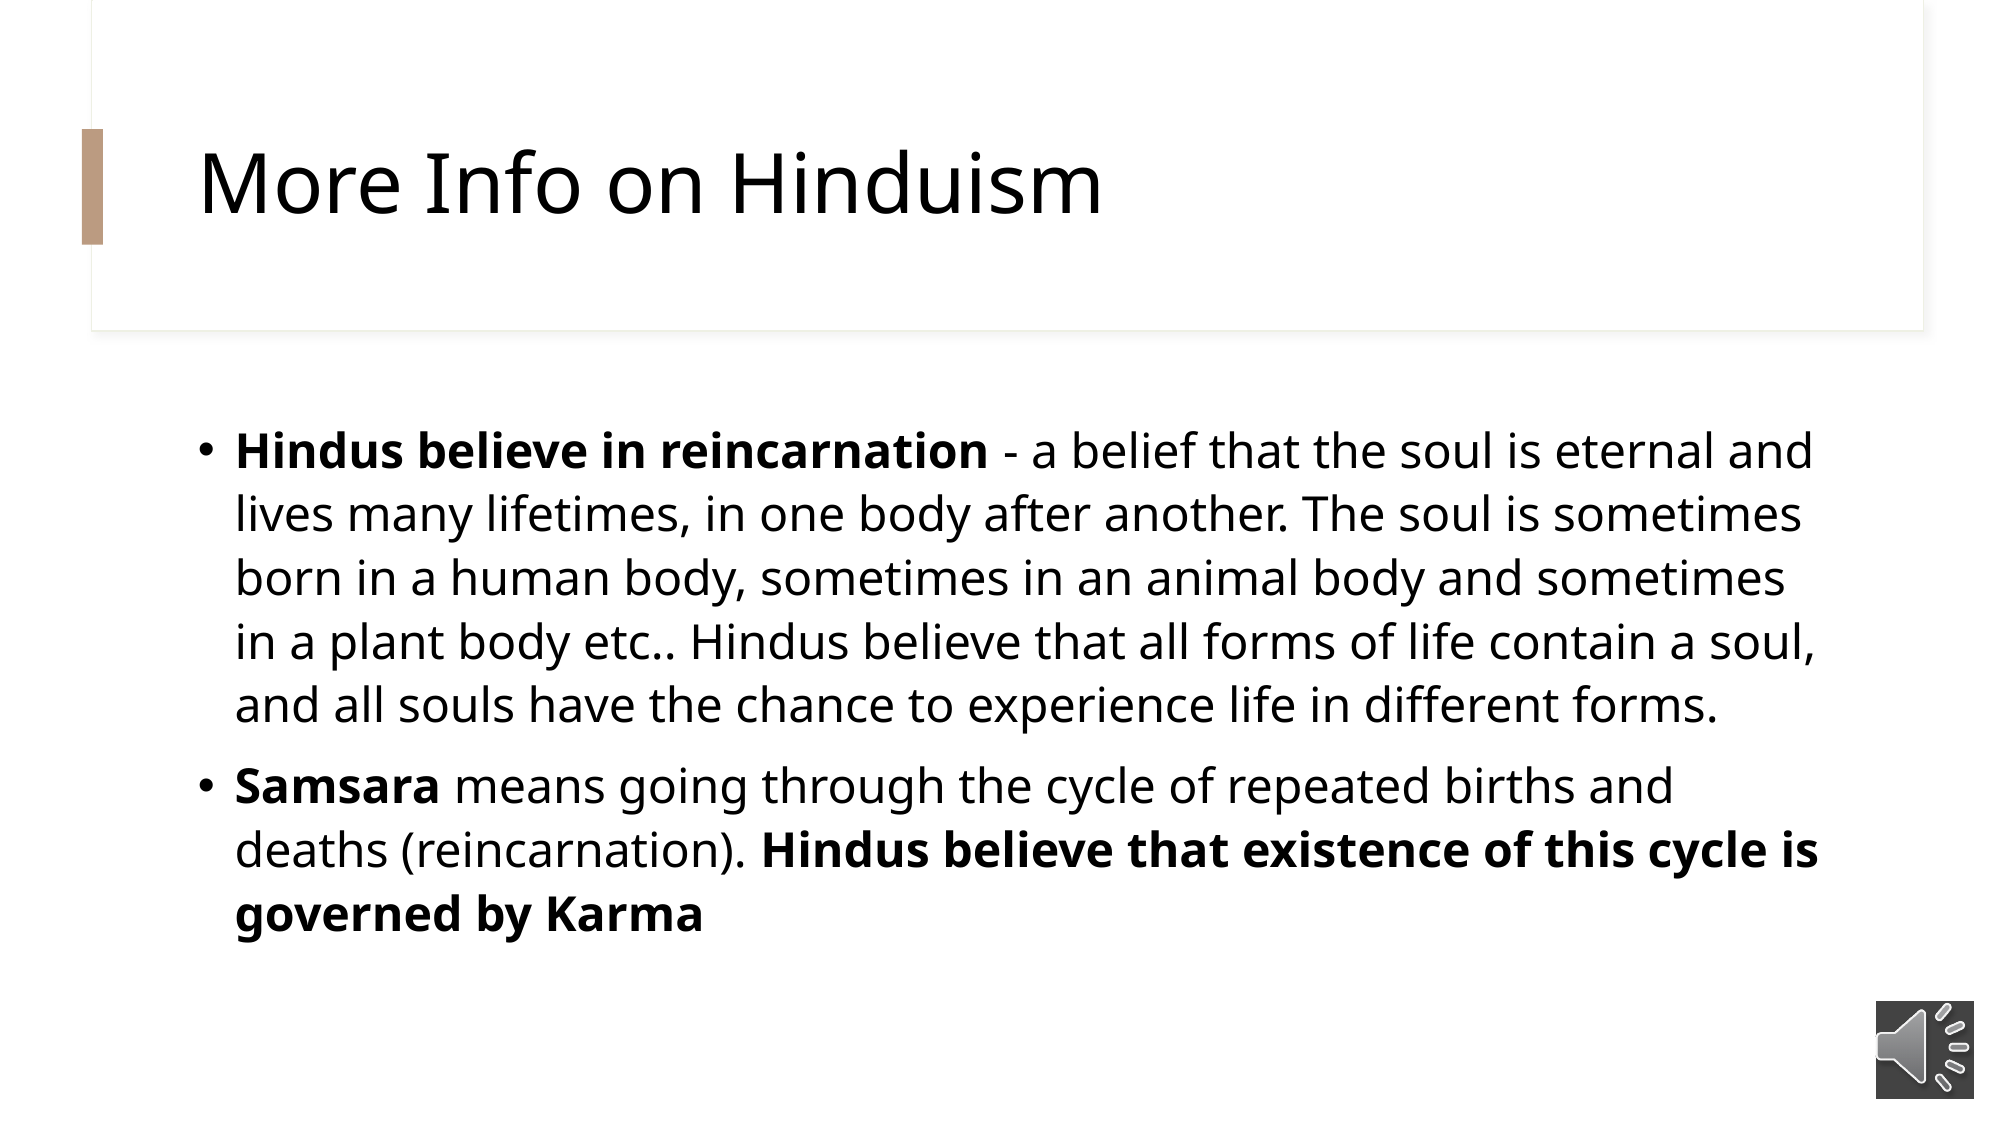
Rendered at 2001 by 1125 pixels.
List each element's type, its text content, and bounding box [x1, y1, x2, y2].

picture [1874, 999, 1975, 1100]
title More Info on Hinduism [183, 90, 1851, 284]
list Hindus believe in reincarnation - a belief that the soul is eternal and lives many lifetimes, in one body after another. The soul is sometimes born in a human body, sometimes in an animal body and sometimes in a plant body etc.. Hindus believe that all forms of life contain a soul, and all souls have the chance to experience life in different forms. Samsara means going through the cycle of repeated births and deaths (reincarnation). Hindus believe that existence of this cycle is governed by Karma [183, 406, 1851, 1013]
